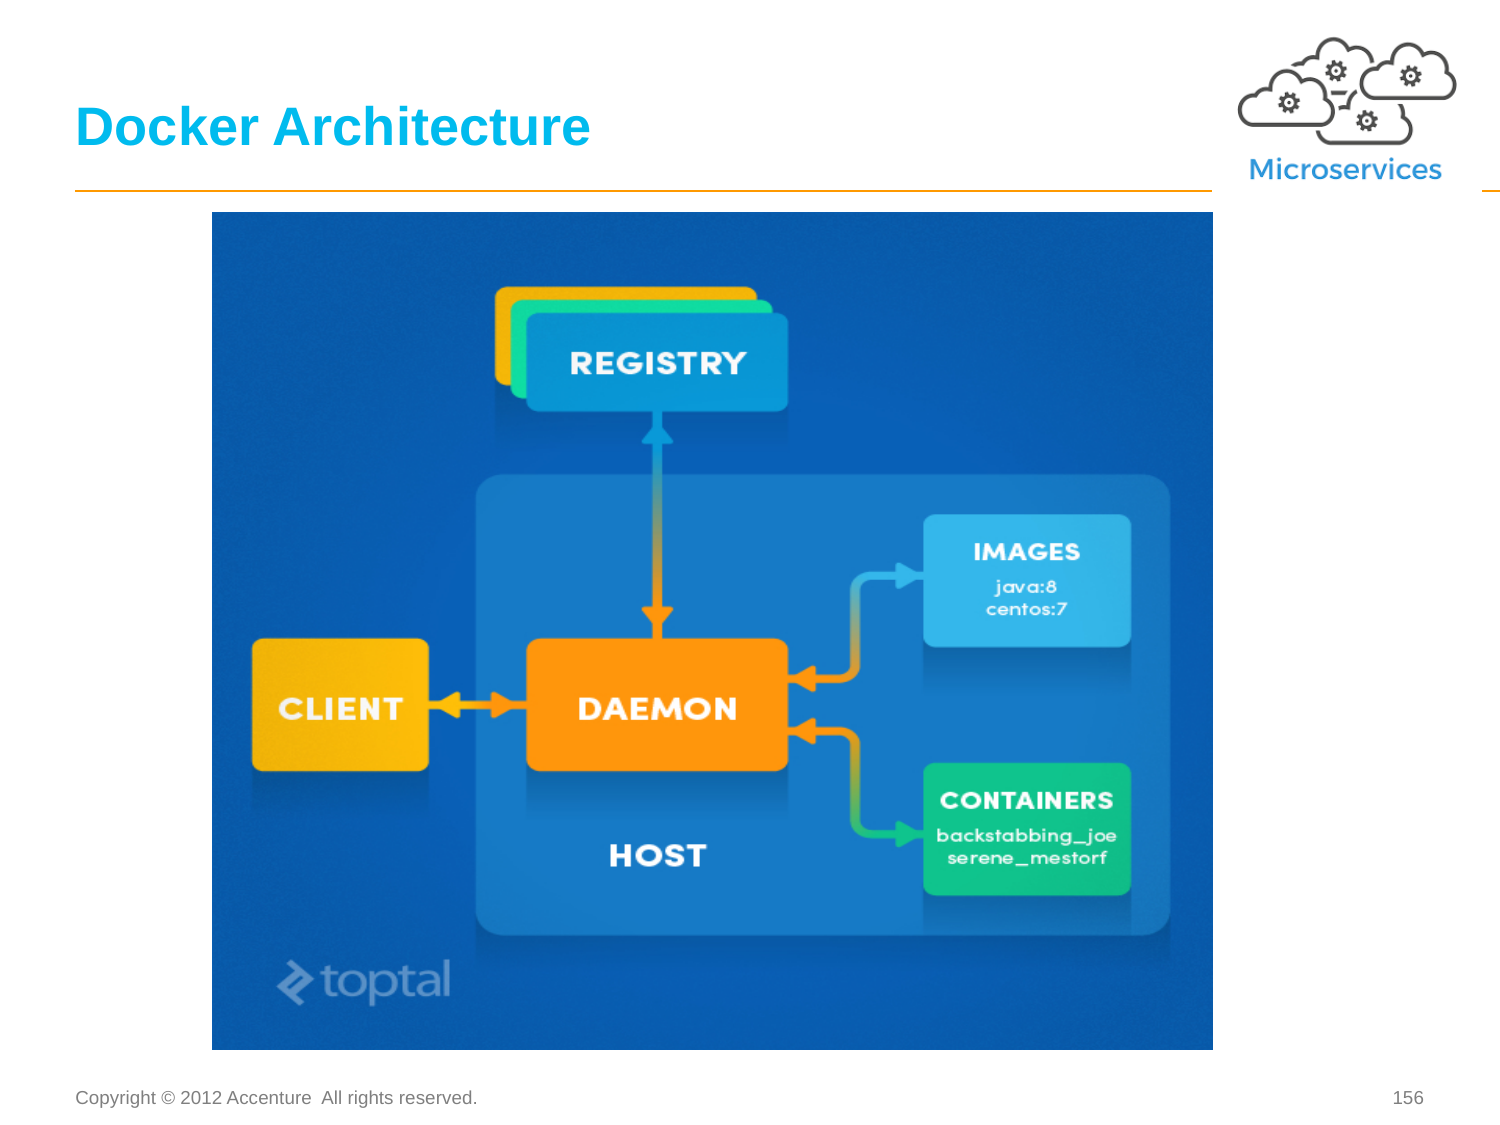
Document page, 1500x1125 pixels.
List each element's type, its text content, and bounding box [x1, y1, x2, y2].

picture [1212, 1, 1482, 203]
title Docker Architecture [75, 27, 1422, 157]
picture [212, 212, 1213, 1051]
